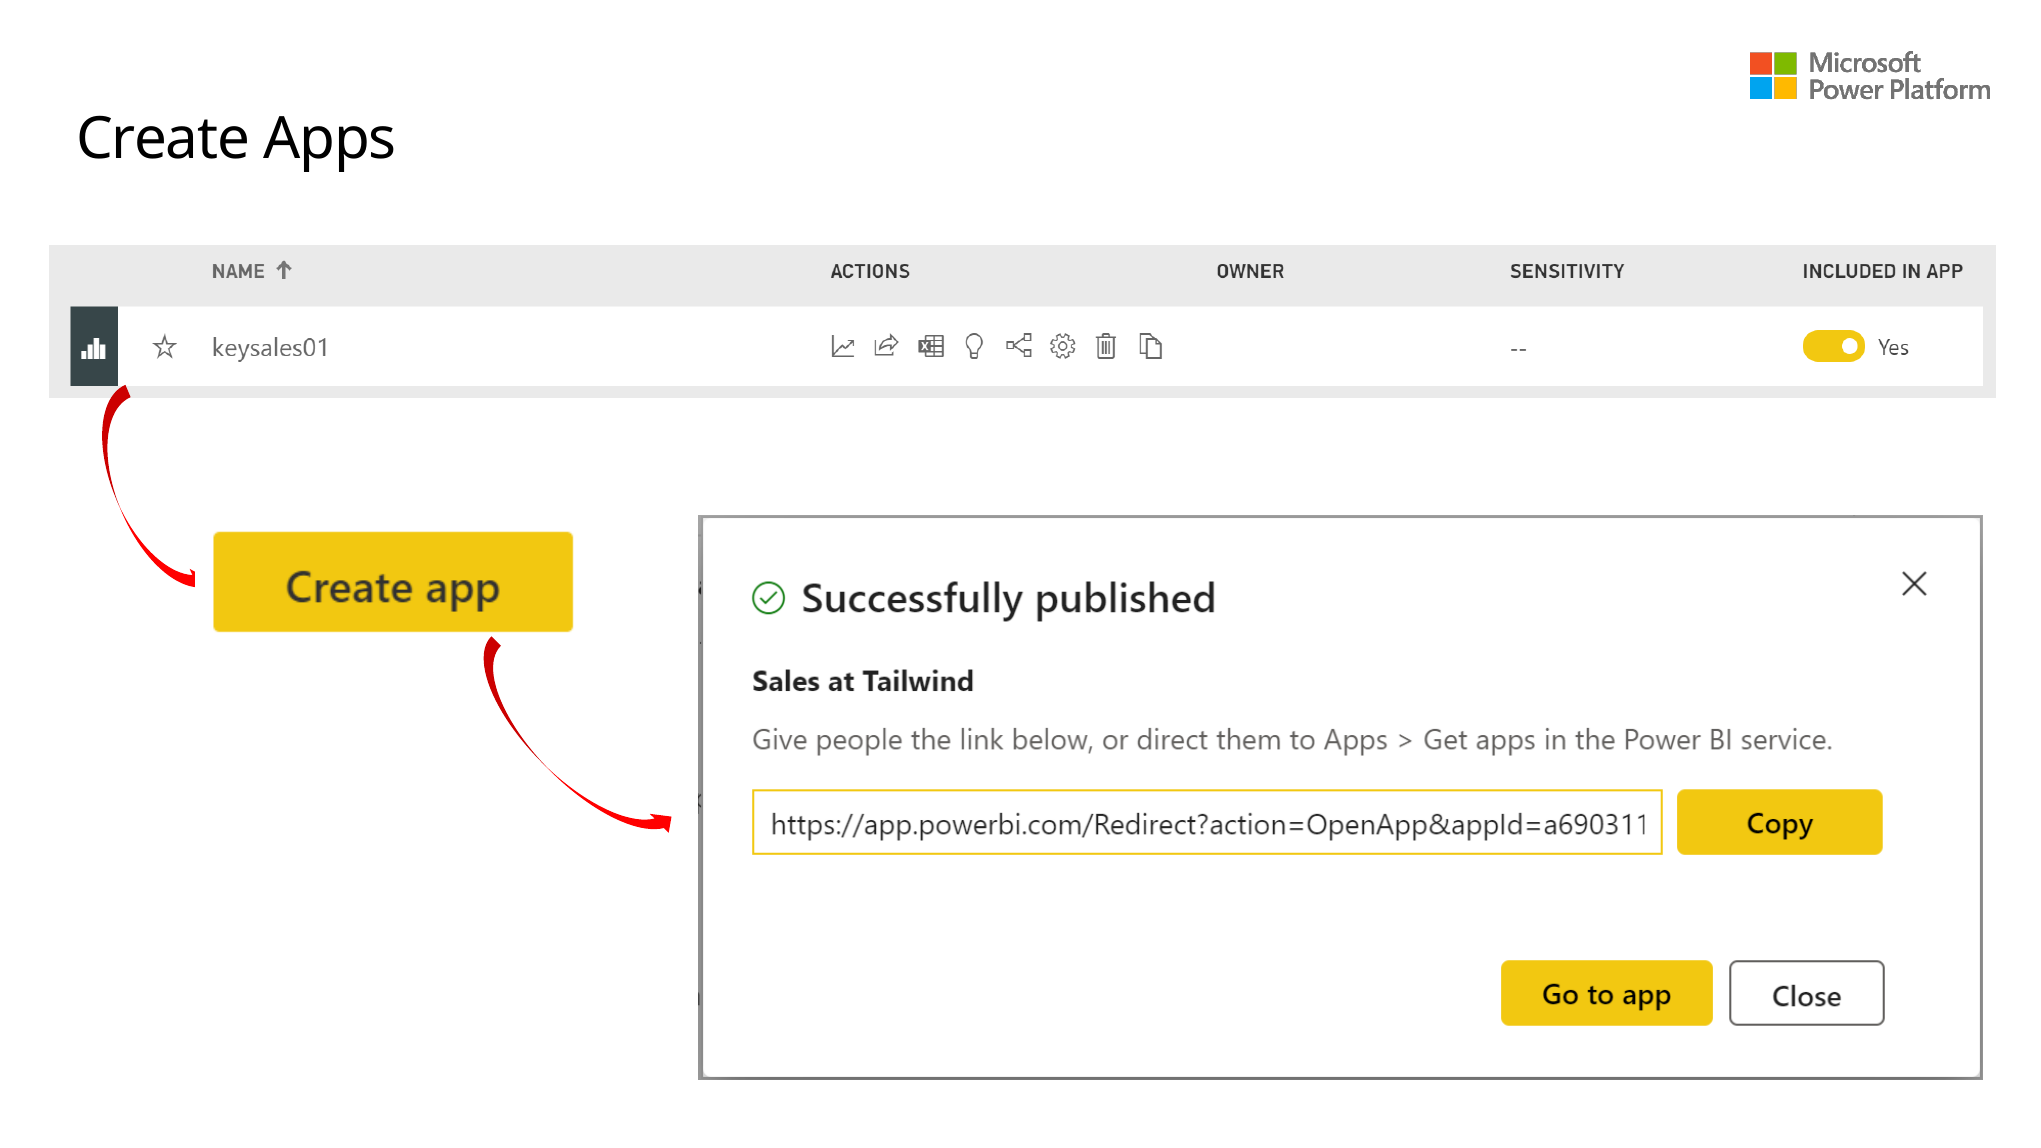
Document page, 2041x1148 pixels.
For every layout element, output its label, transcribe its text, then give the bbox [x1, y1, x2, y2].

text_box [483, 666, 673, 834]
picture [698, 514, 1984, 1080]
picture [194, 514, 593, 666]
title Create Apps [76, 103, 1969, 172]
picture [1704, 6, 2037, 145]
text_box [101, 398, 194, 588]
picture [48, 245, 1996, 398]
